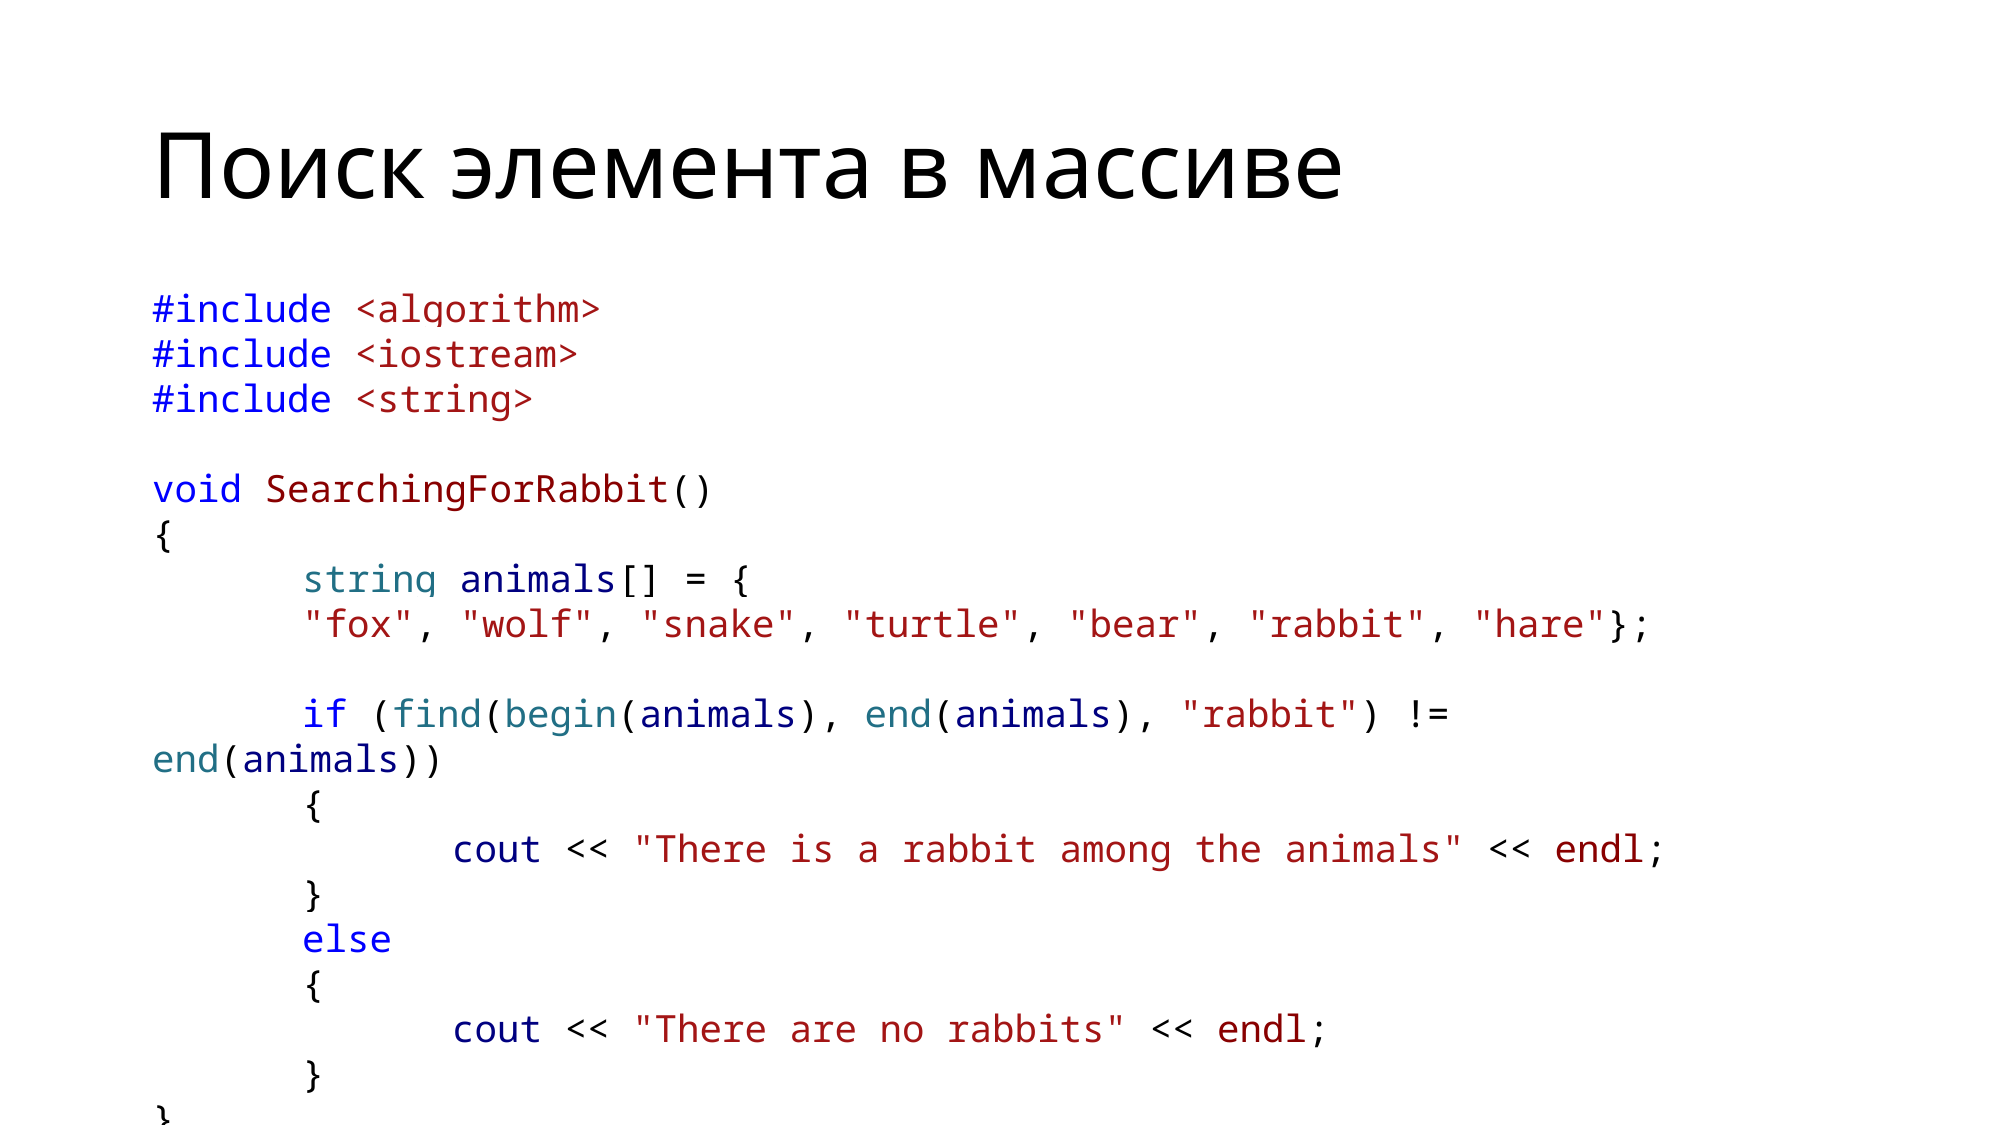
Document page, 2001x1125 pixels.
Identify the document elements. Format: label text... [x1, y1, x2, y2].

title Поиск элемента в массиве [137, 59, 1863, 278]
text_box #include <algorithm> #include <iostream> #include <string> void SearchingForRabbit() { string animals[] = { "fox", "wolf", "snake", "turtle", "bear", "rabbit", "hare"}; if (find(begin(animals), end(animals), "rabbit") != end(animals)) { cout << "There is a rabbit among the animals" << endl; } else { cout << "There are no rabbits" << endl; } } [137, 278, 1753, 1125]
